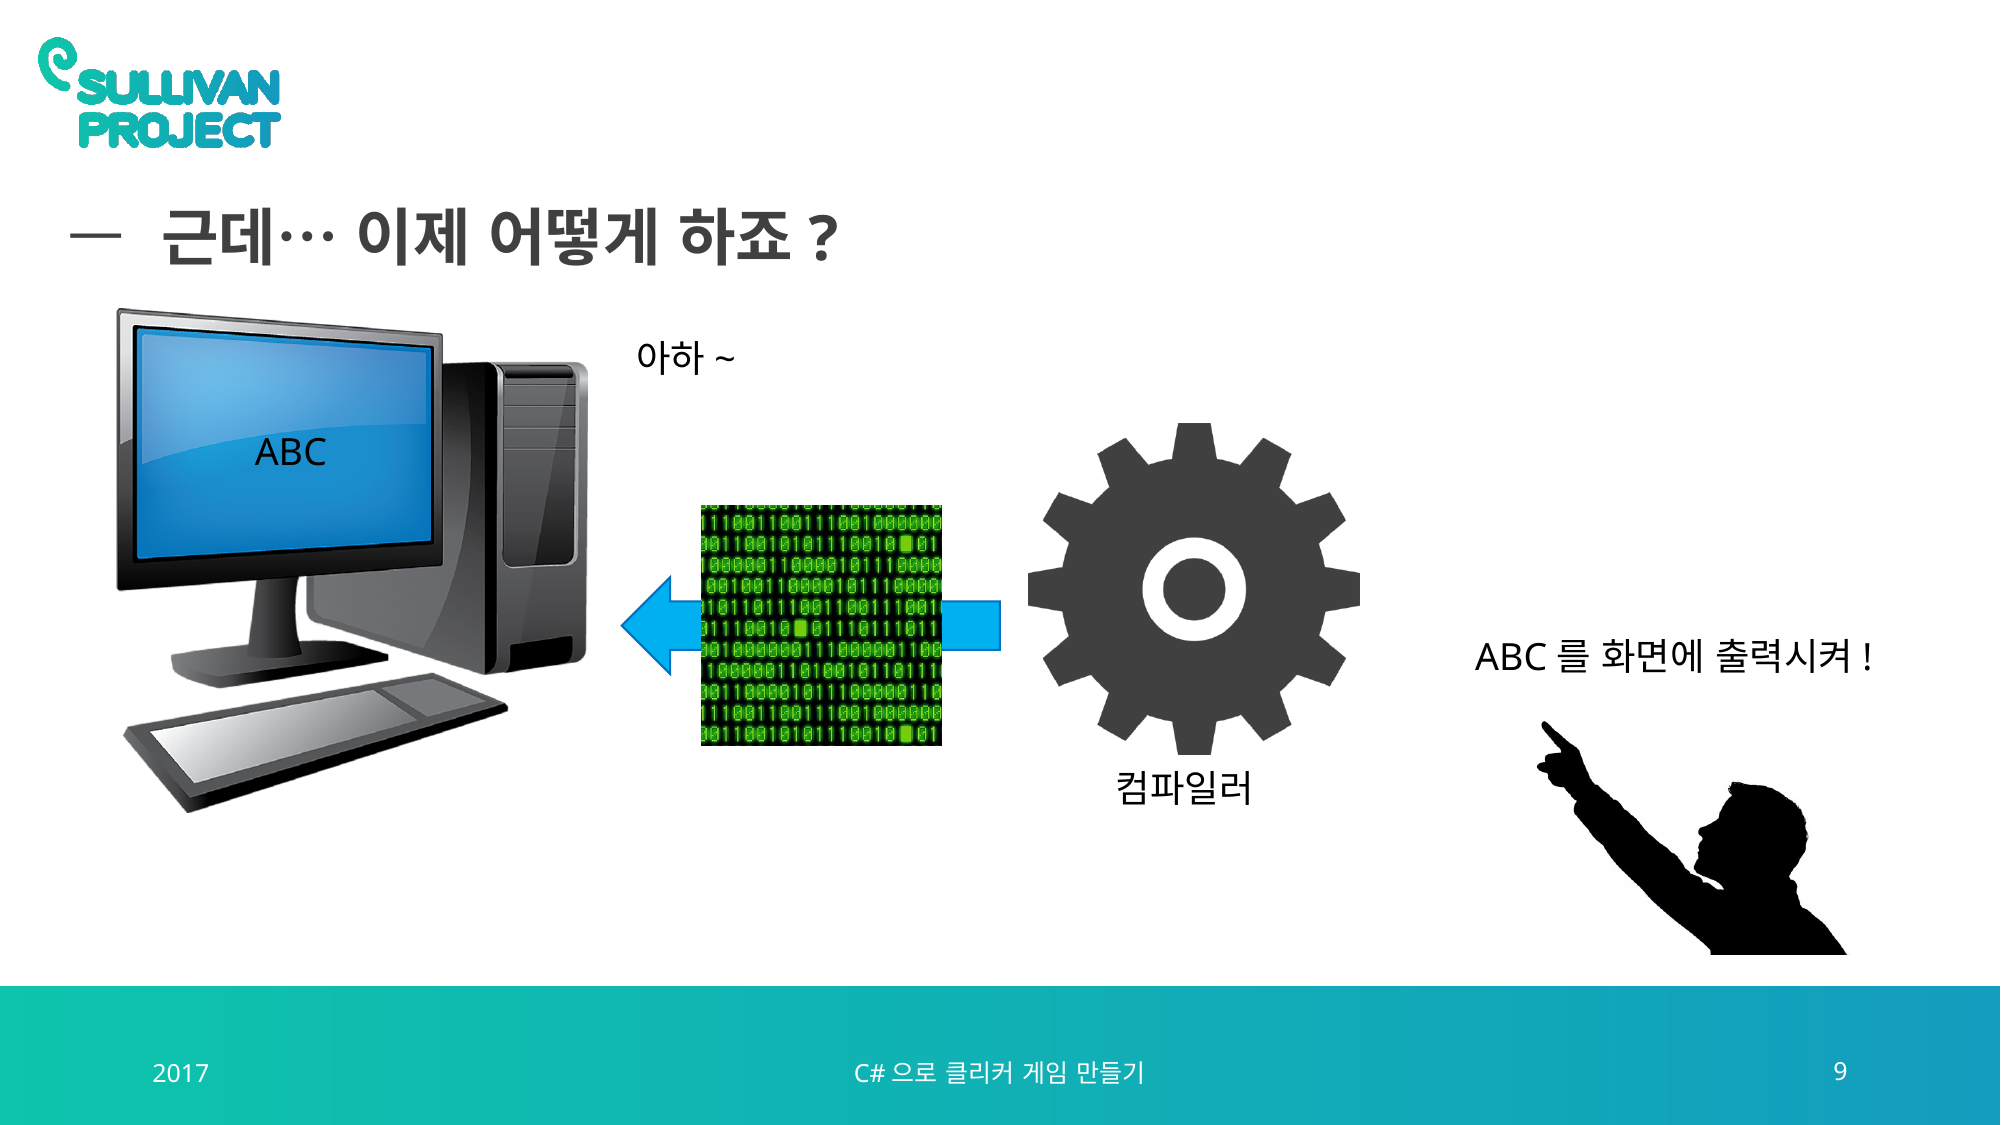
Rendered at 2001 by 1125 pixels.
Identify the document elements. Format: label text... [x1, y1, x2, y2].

title 근데… 이제 어떻게 하죠? [52, 171, 1000, 309]
picture [701, 505, 942, 746]
picture [116, 308, 588, 813]
footer C#으로 클리커 게임 만들기 [662, 1042, 1338, 1103]
text_box [942, 600, 1001, 651]
text_box ABC를 화면에 출력시켜! [1460, 625, 1896, 686]
picture [38, 37, 281, 148]
slide_number 2017 [137, 1042, 588, 1103]
text_box 컴파일러 [1101, 757, 1288, 818]
picture [1028, 423, 1360, 755]
text_box 아하~ [621, 327, 939, 388]
picture [1493, 710, 1863, 955]
text_box [620, 574, 701, 677]
slide_number 9 [1412, 1042, 1863, 1103]
